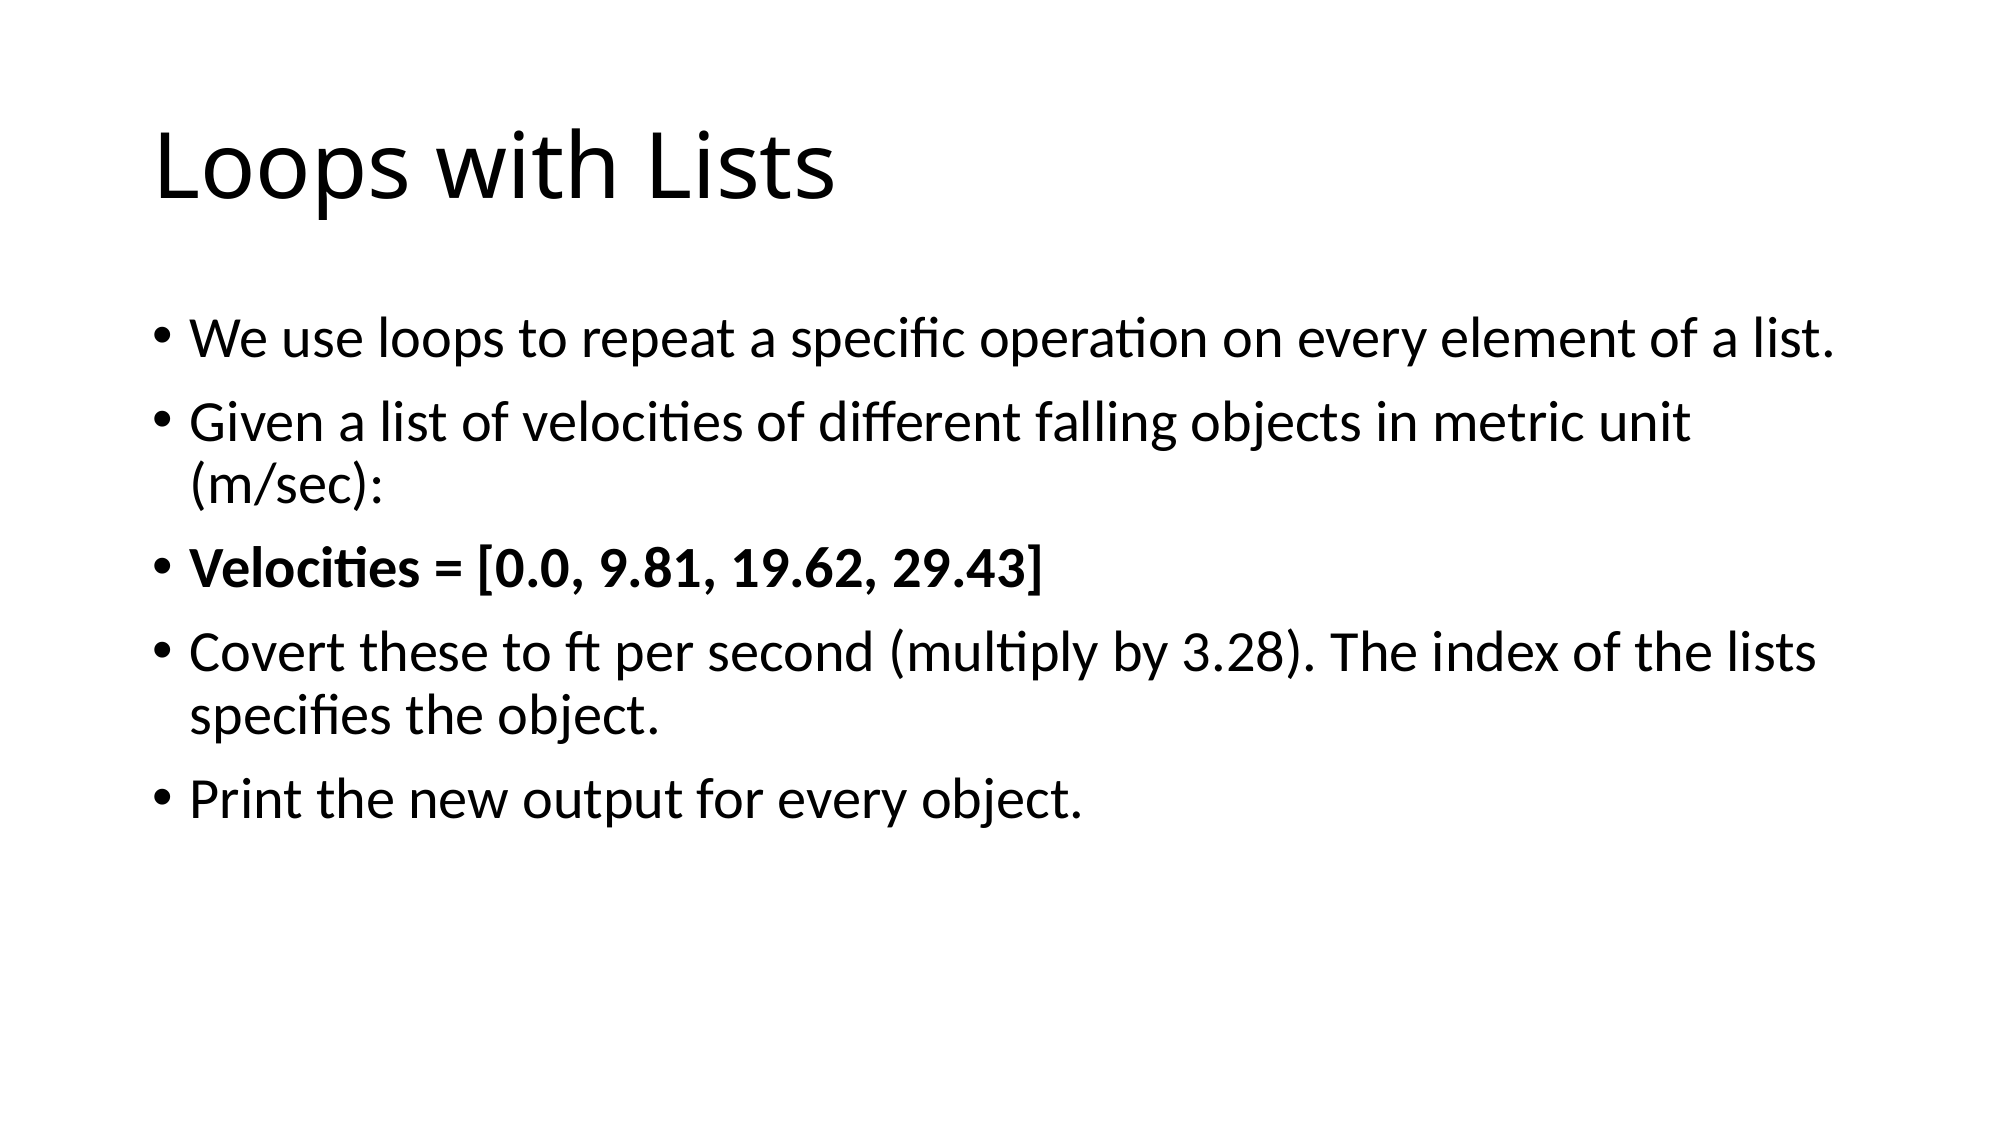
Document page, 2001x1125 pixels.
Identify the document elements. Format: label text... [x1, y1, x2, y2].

list We use loops to repeat a specific operation on every element of a list. Given a list of velocities of different falling objects in metric unit (m/sec): Velocities = [0.0, 9.81, 19.62, 29.43] Covert these to ft per second (multiply by 3.28). The index of the lists specifies the object. Print the new output for every object. [137, 299, 1863, 1014]
title Loops with Lists [137, 59, 1863, 278]
